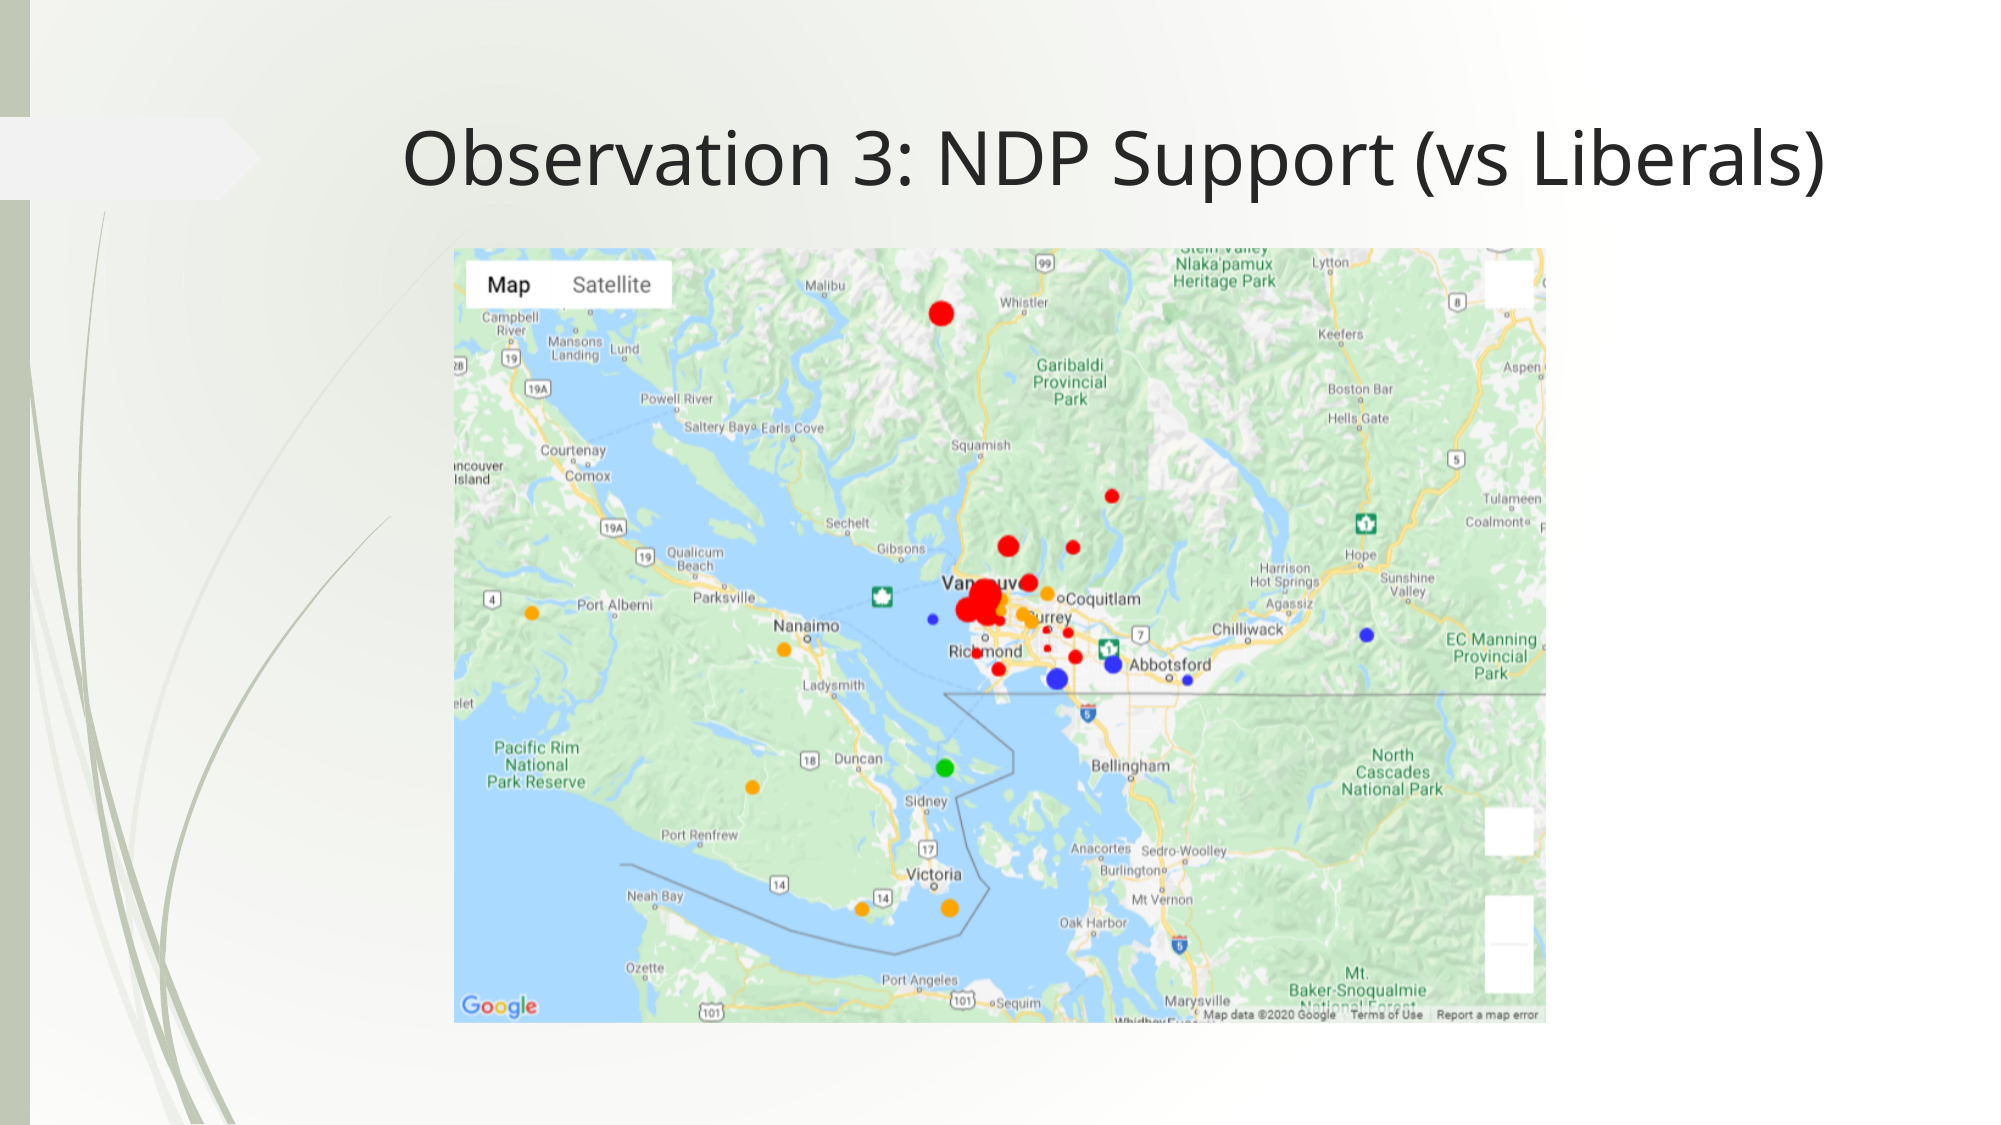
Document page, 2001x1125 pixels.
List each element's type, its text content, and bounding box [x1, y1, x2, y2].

title Observation 3: NDP Support (vs Liberals) [386, 102, 1927, 313]
picture [454, 248, 1546, 1023]
